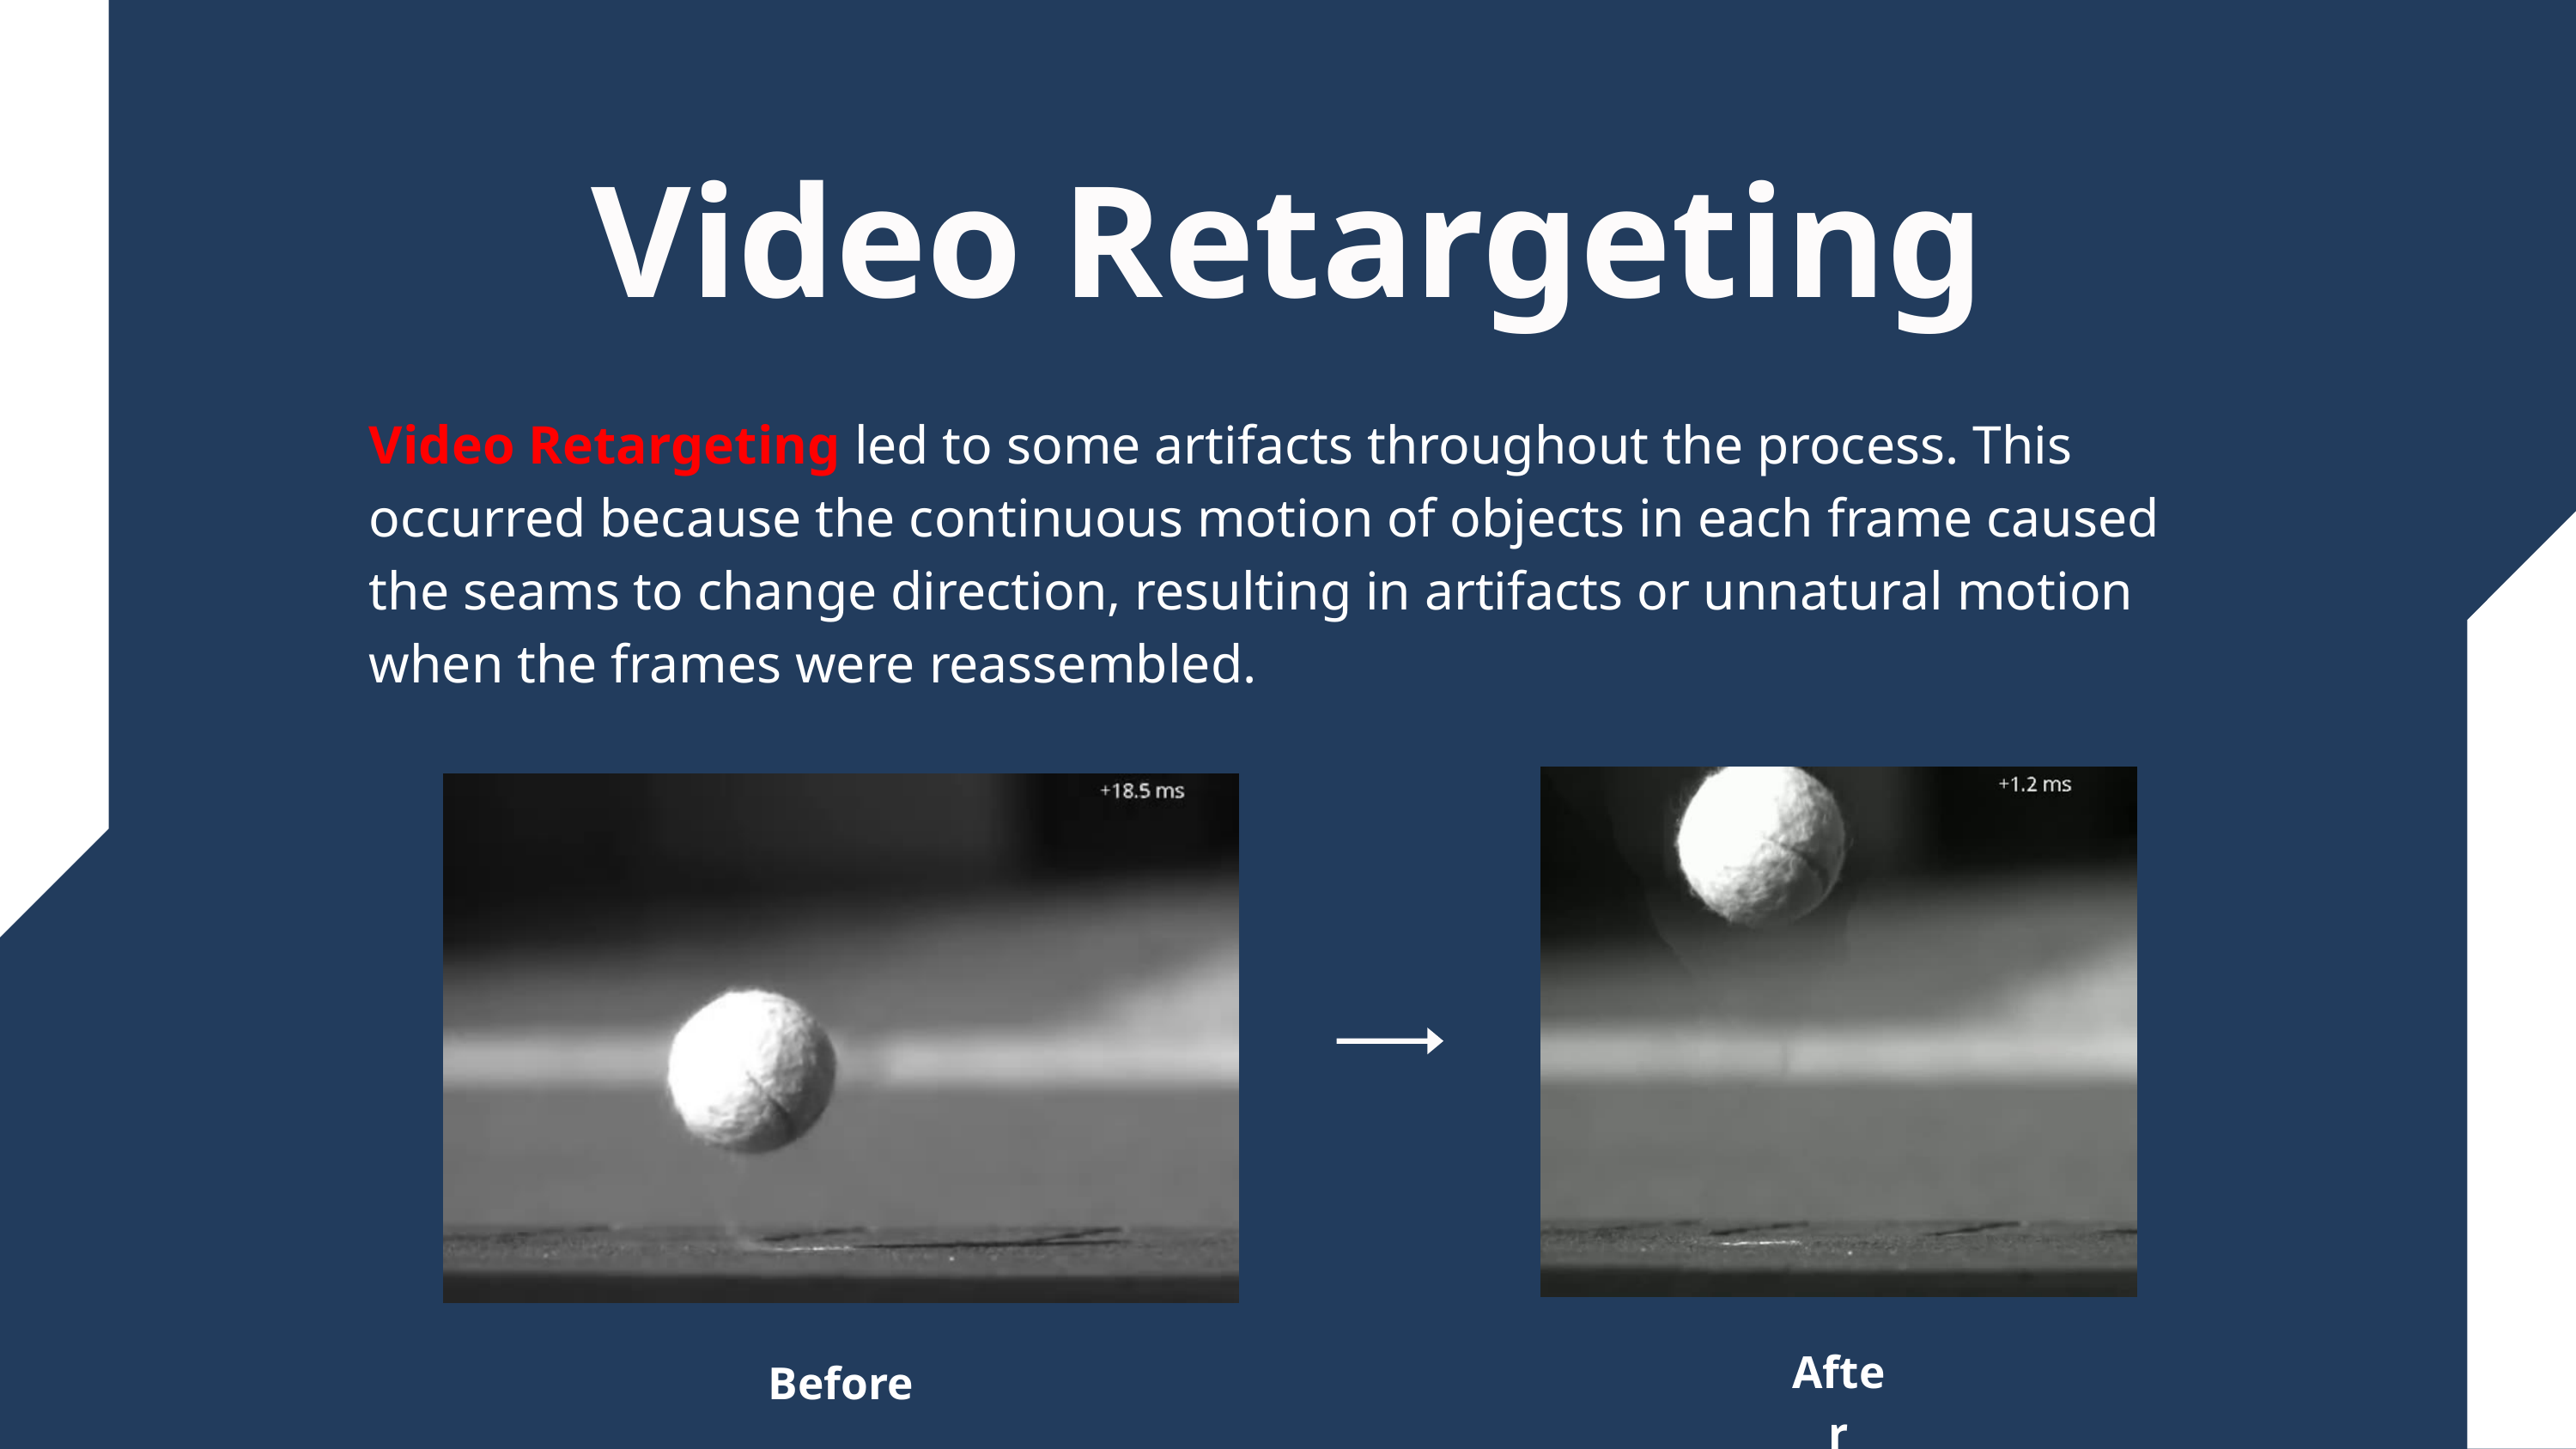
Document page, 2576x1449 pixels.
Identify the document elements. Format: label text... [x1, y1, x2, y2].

text_box Video Retargeting [567, 143, 2009, 329]
text_box After [1783, 1335, 1895, 1449]
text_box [0, 360, 470, 578]
text_box Before [768, 1346, 914, 1409]
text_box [2106, 870, 2576, 1089]
text_box Video Retargeting led to some artifacts throughout the process. This occurred because the continuous motion of objects in each frame caused the seams to change direction, resulting in artifacts or unnatural motion when the frames were reassembled. [368, 401, 2208, 694]
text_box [1540, 766, 2138, 1298]
text_box [1336, 1032, 1444, 1051]
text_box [442, 773, 1240, 1304]
